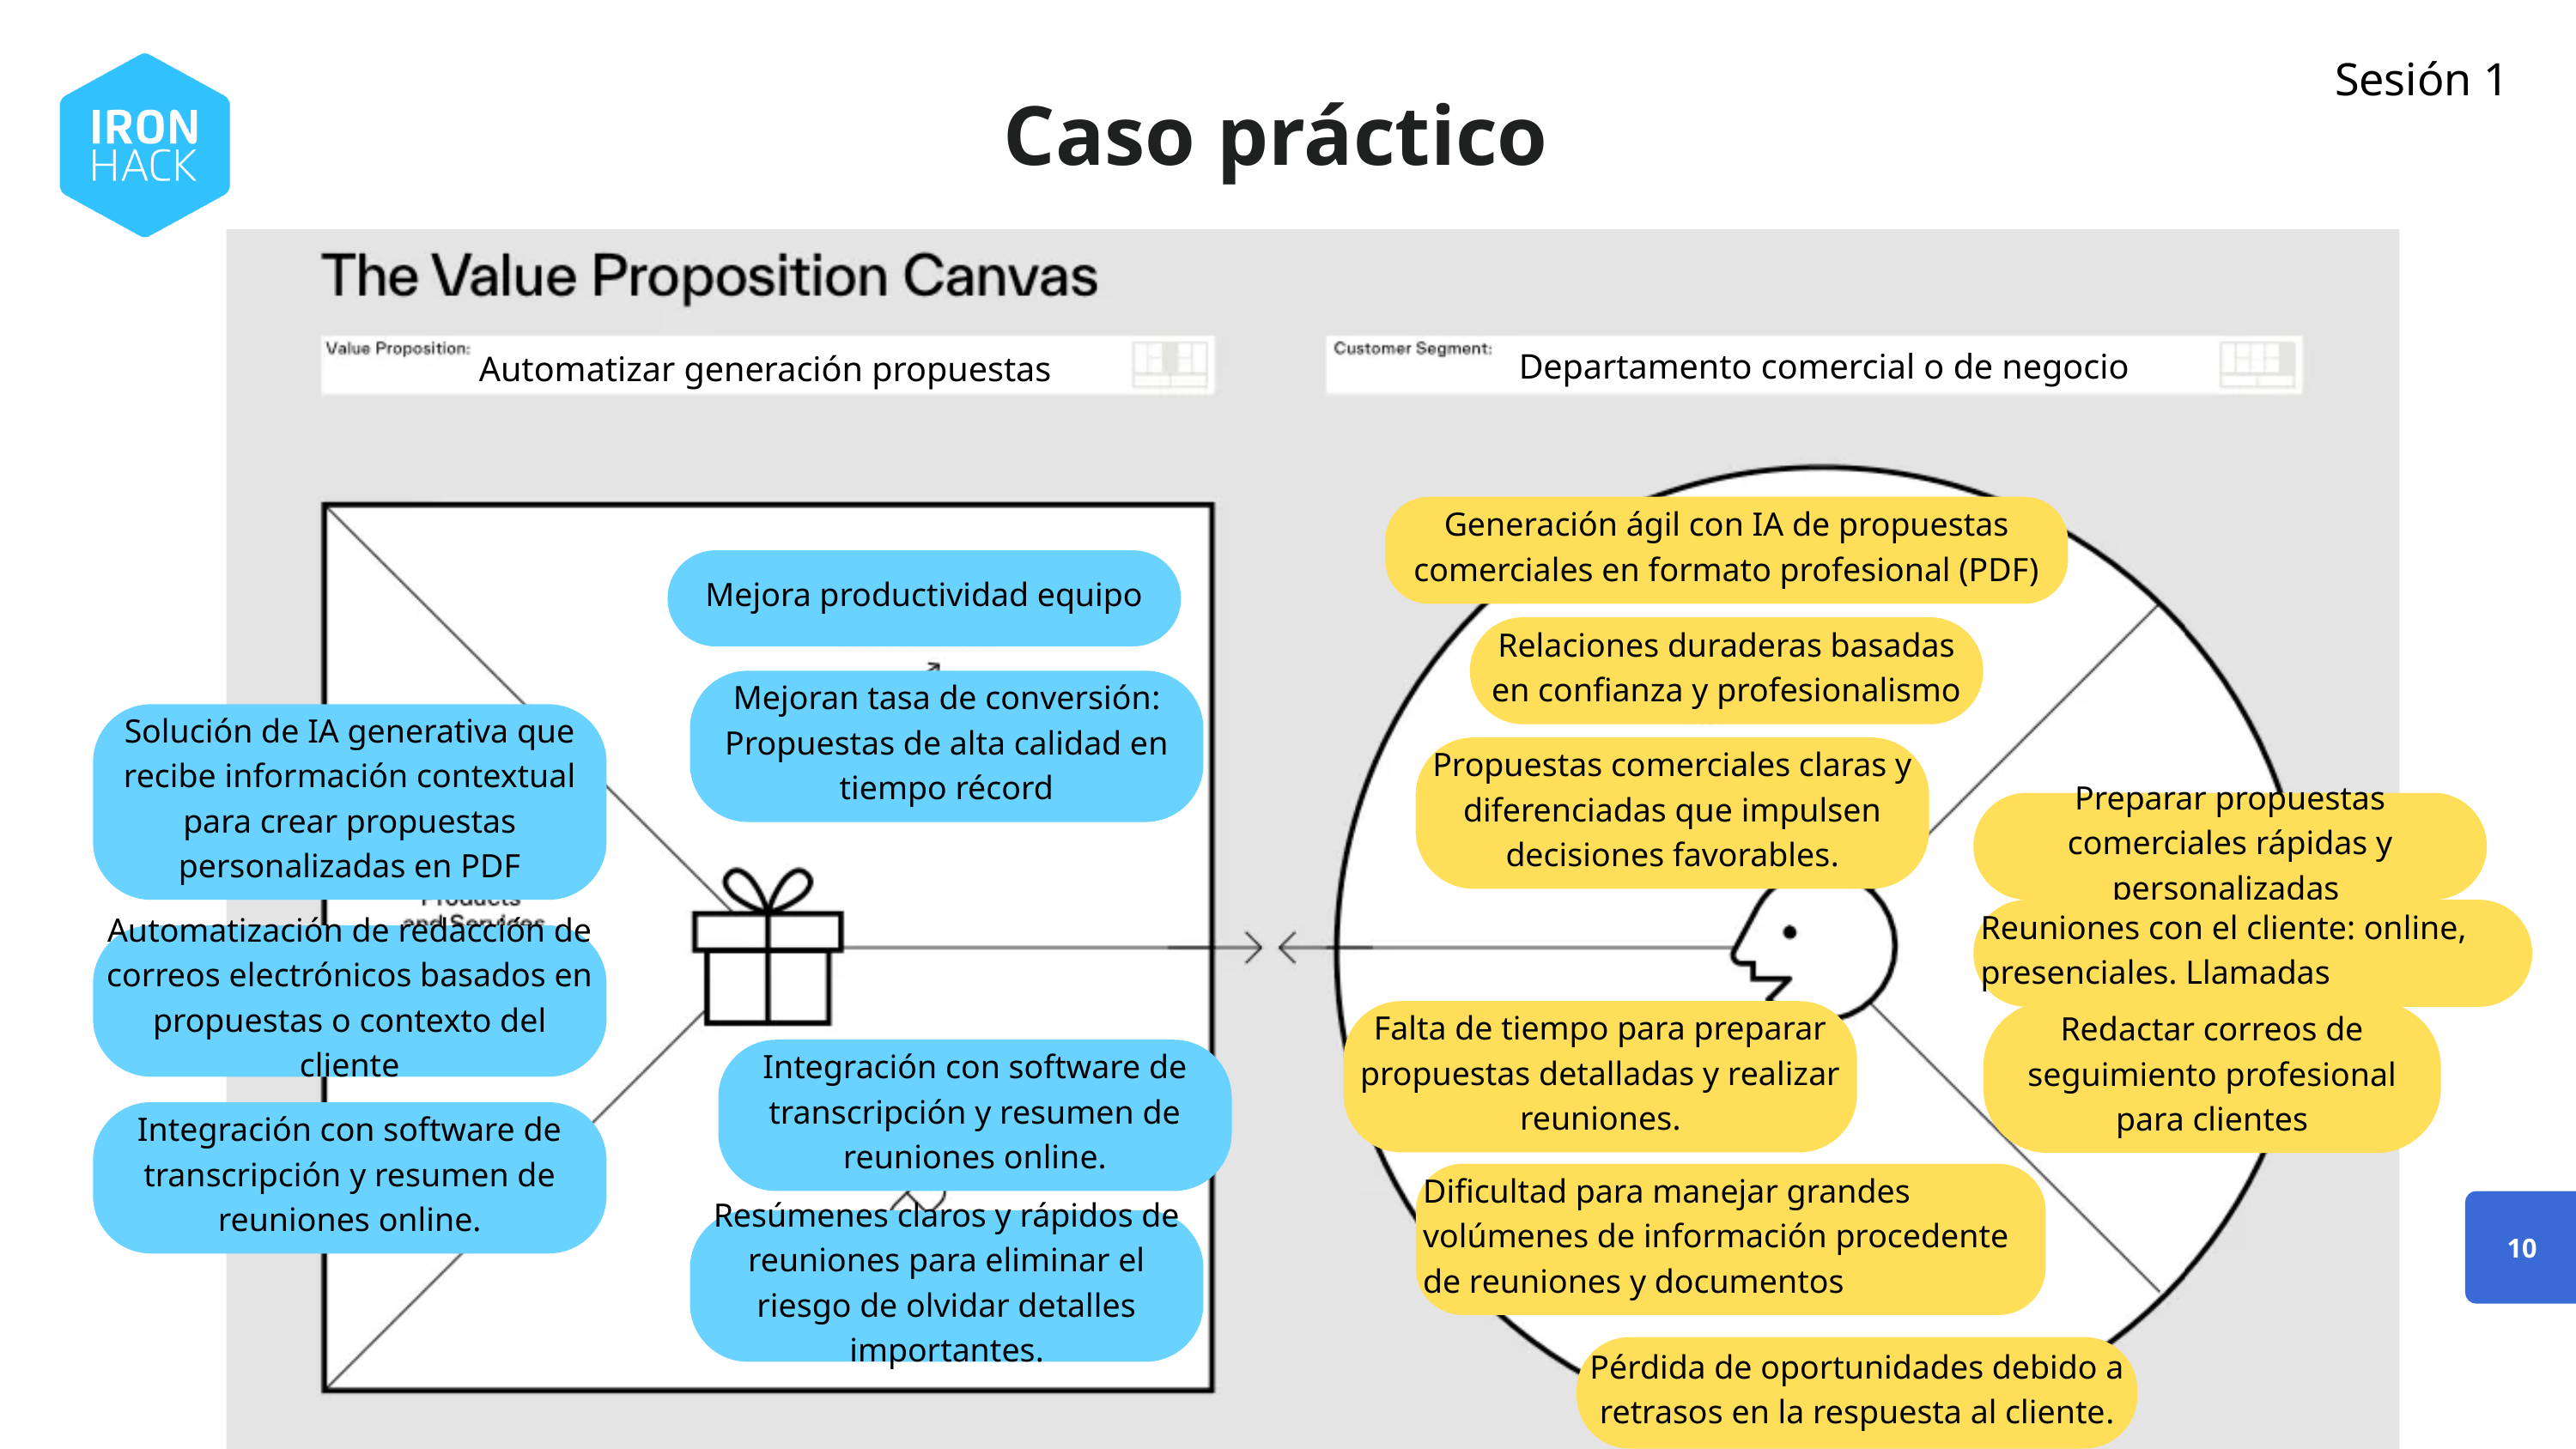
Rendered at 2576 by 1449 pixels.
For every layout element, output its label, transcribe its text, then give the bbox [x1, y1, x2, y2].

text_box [1973, 899, 2533, 1008]
text_box Departamento comercial o de negocio [1510, 338, 2138, 386]
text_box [1983, 1001, 2441, 1154]
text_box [1972, 792, 2488, 899]
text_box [1576, 1337, 2138, 1449]
text_box [226, 229, 2400, 1449]
text_box Automatizar generación propuestas [472, 340, 1059, 389]
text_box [2464, 1191, 2576, 1304]
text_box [1343, 1000, 1857, 1153]
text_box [1415, 737, 1929, 889]
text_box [93, 925, 607, 1077]
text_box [93, 1101, 607, 1254]
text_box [93, 704, 607, 900]
text_box Caso práctico [289, 67, 2263, 182]
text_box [1385, 496, 2069, 604]
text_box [690, 1210, 1204, 1362]
text_box [36, 33, 253, 258]
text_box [1469, 616, 1984, 724]
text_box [718, 1039, 1232, 1191]
text_box Sesión 1 [2333, 41, 2511, 105]
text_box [667, 549, 1182, 647]
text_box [1415, 1163, 2046, 1316]
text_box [690, 670, 1204, 822]
